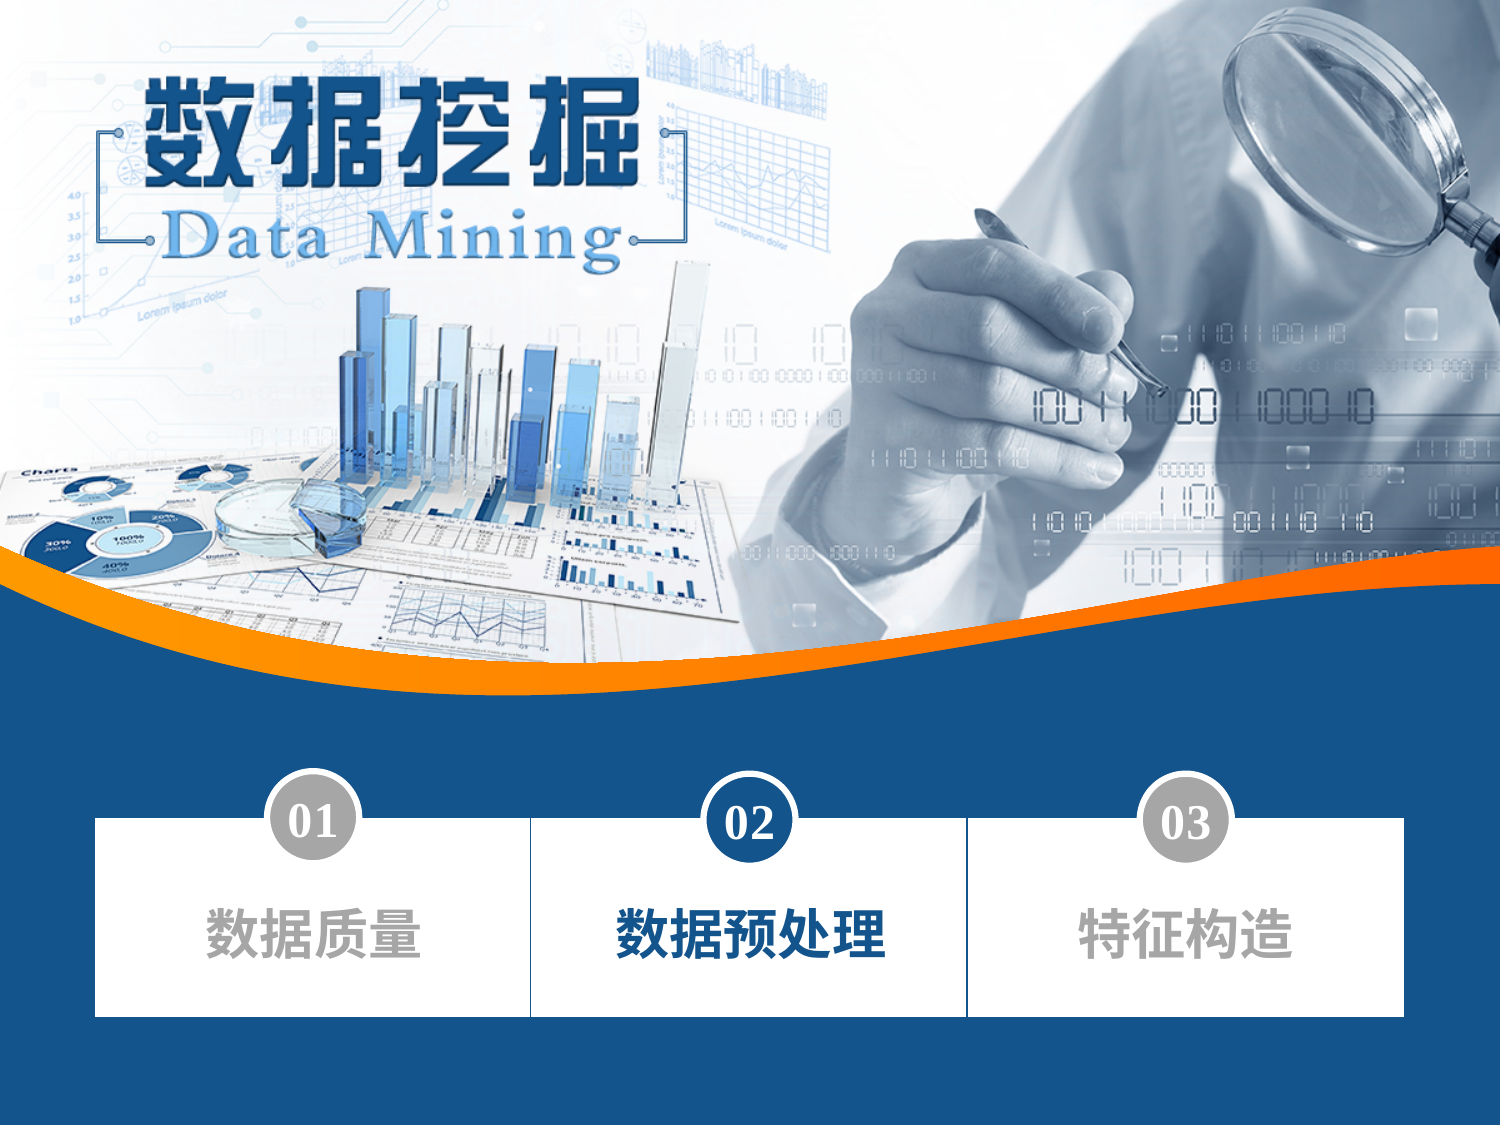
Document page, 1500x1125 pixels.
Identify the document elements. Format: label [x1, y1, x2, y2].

picture [0, 0, 1500, 663]
